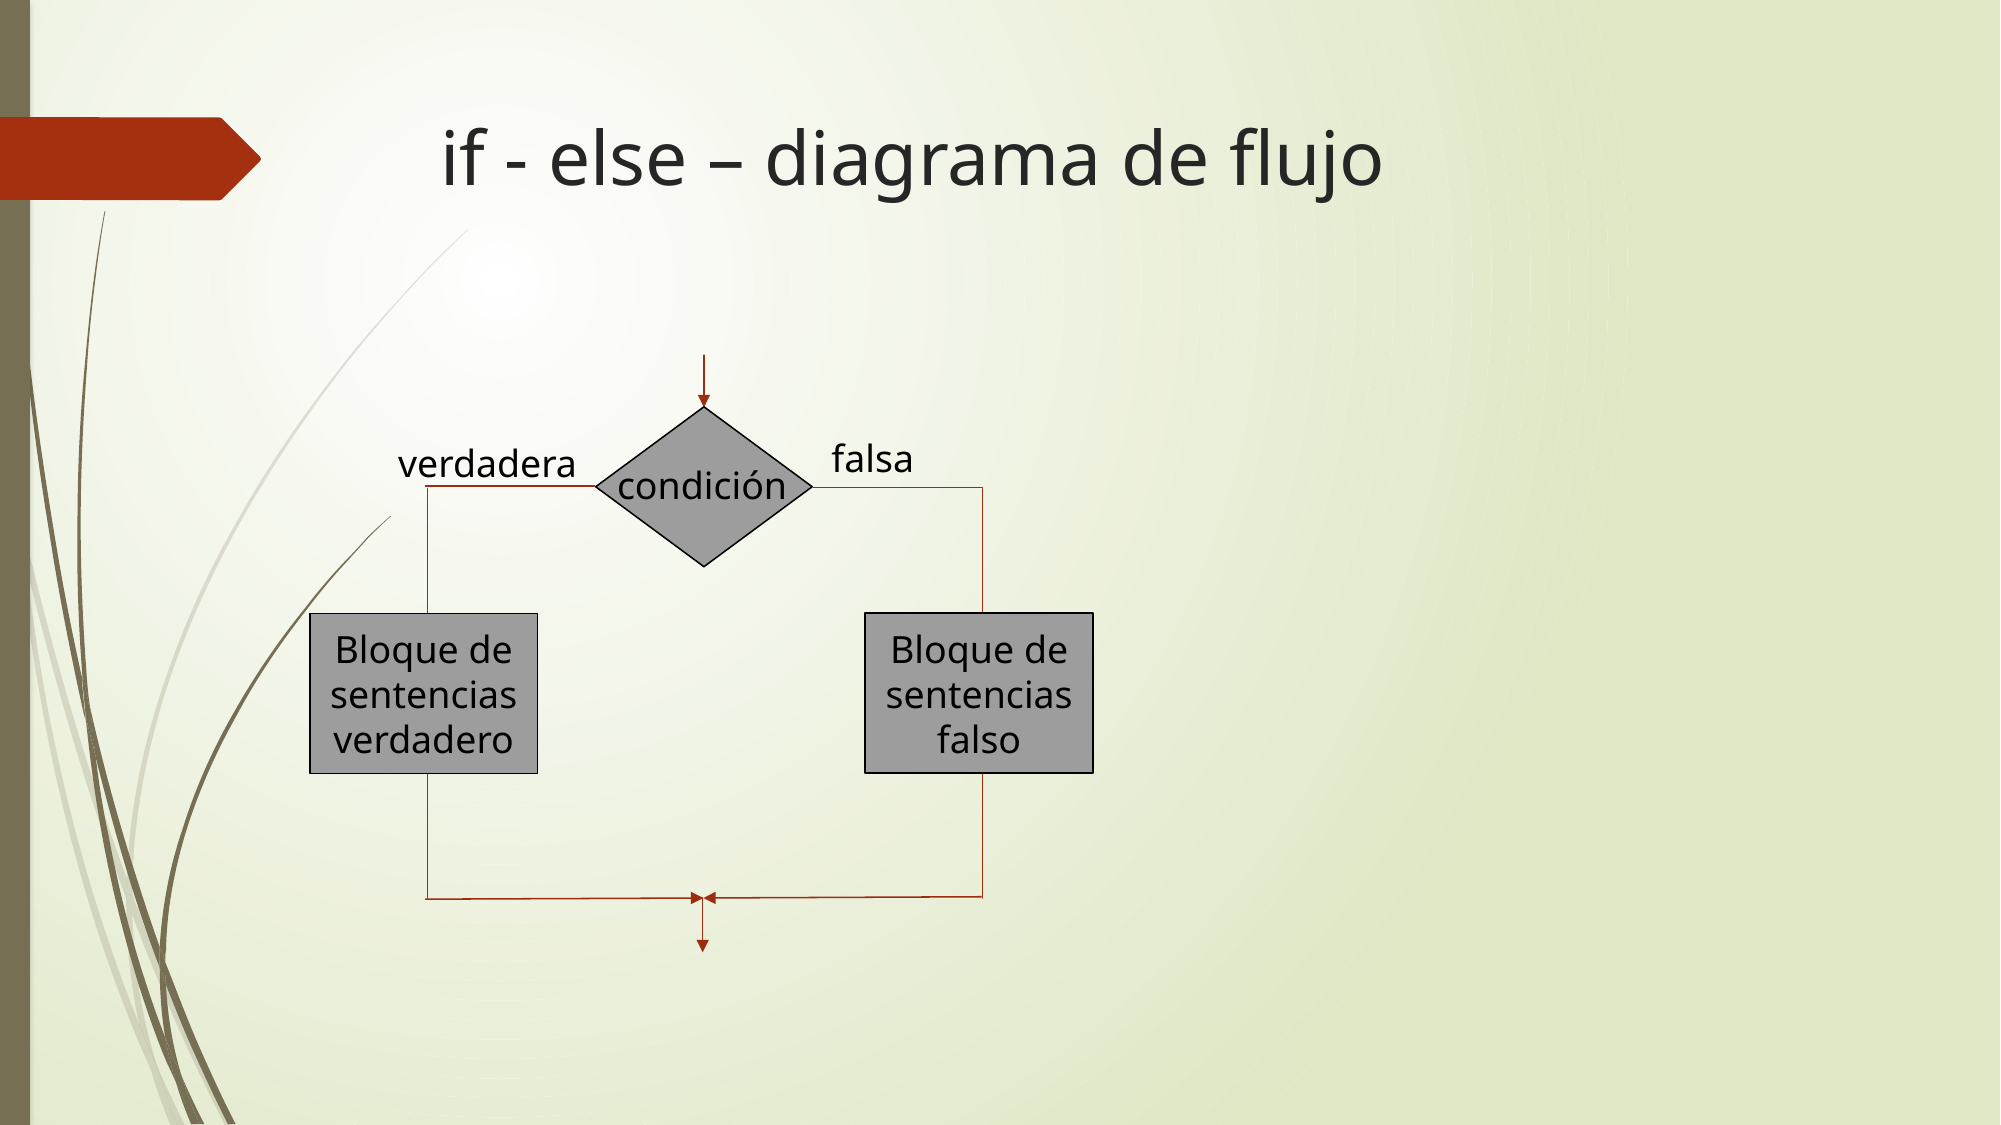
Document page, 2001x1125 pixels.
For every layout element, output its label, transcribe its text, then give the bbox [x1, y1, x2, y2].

list [424, 350, 1888, 970]
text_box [309, 354, 1094, 953]
title if - else – diagrama de flujo [425, 102, 1888, 313]
